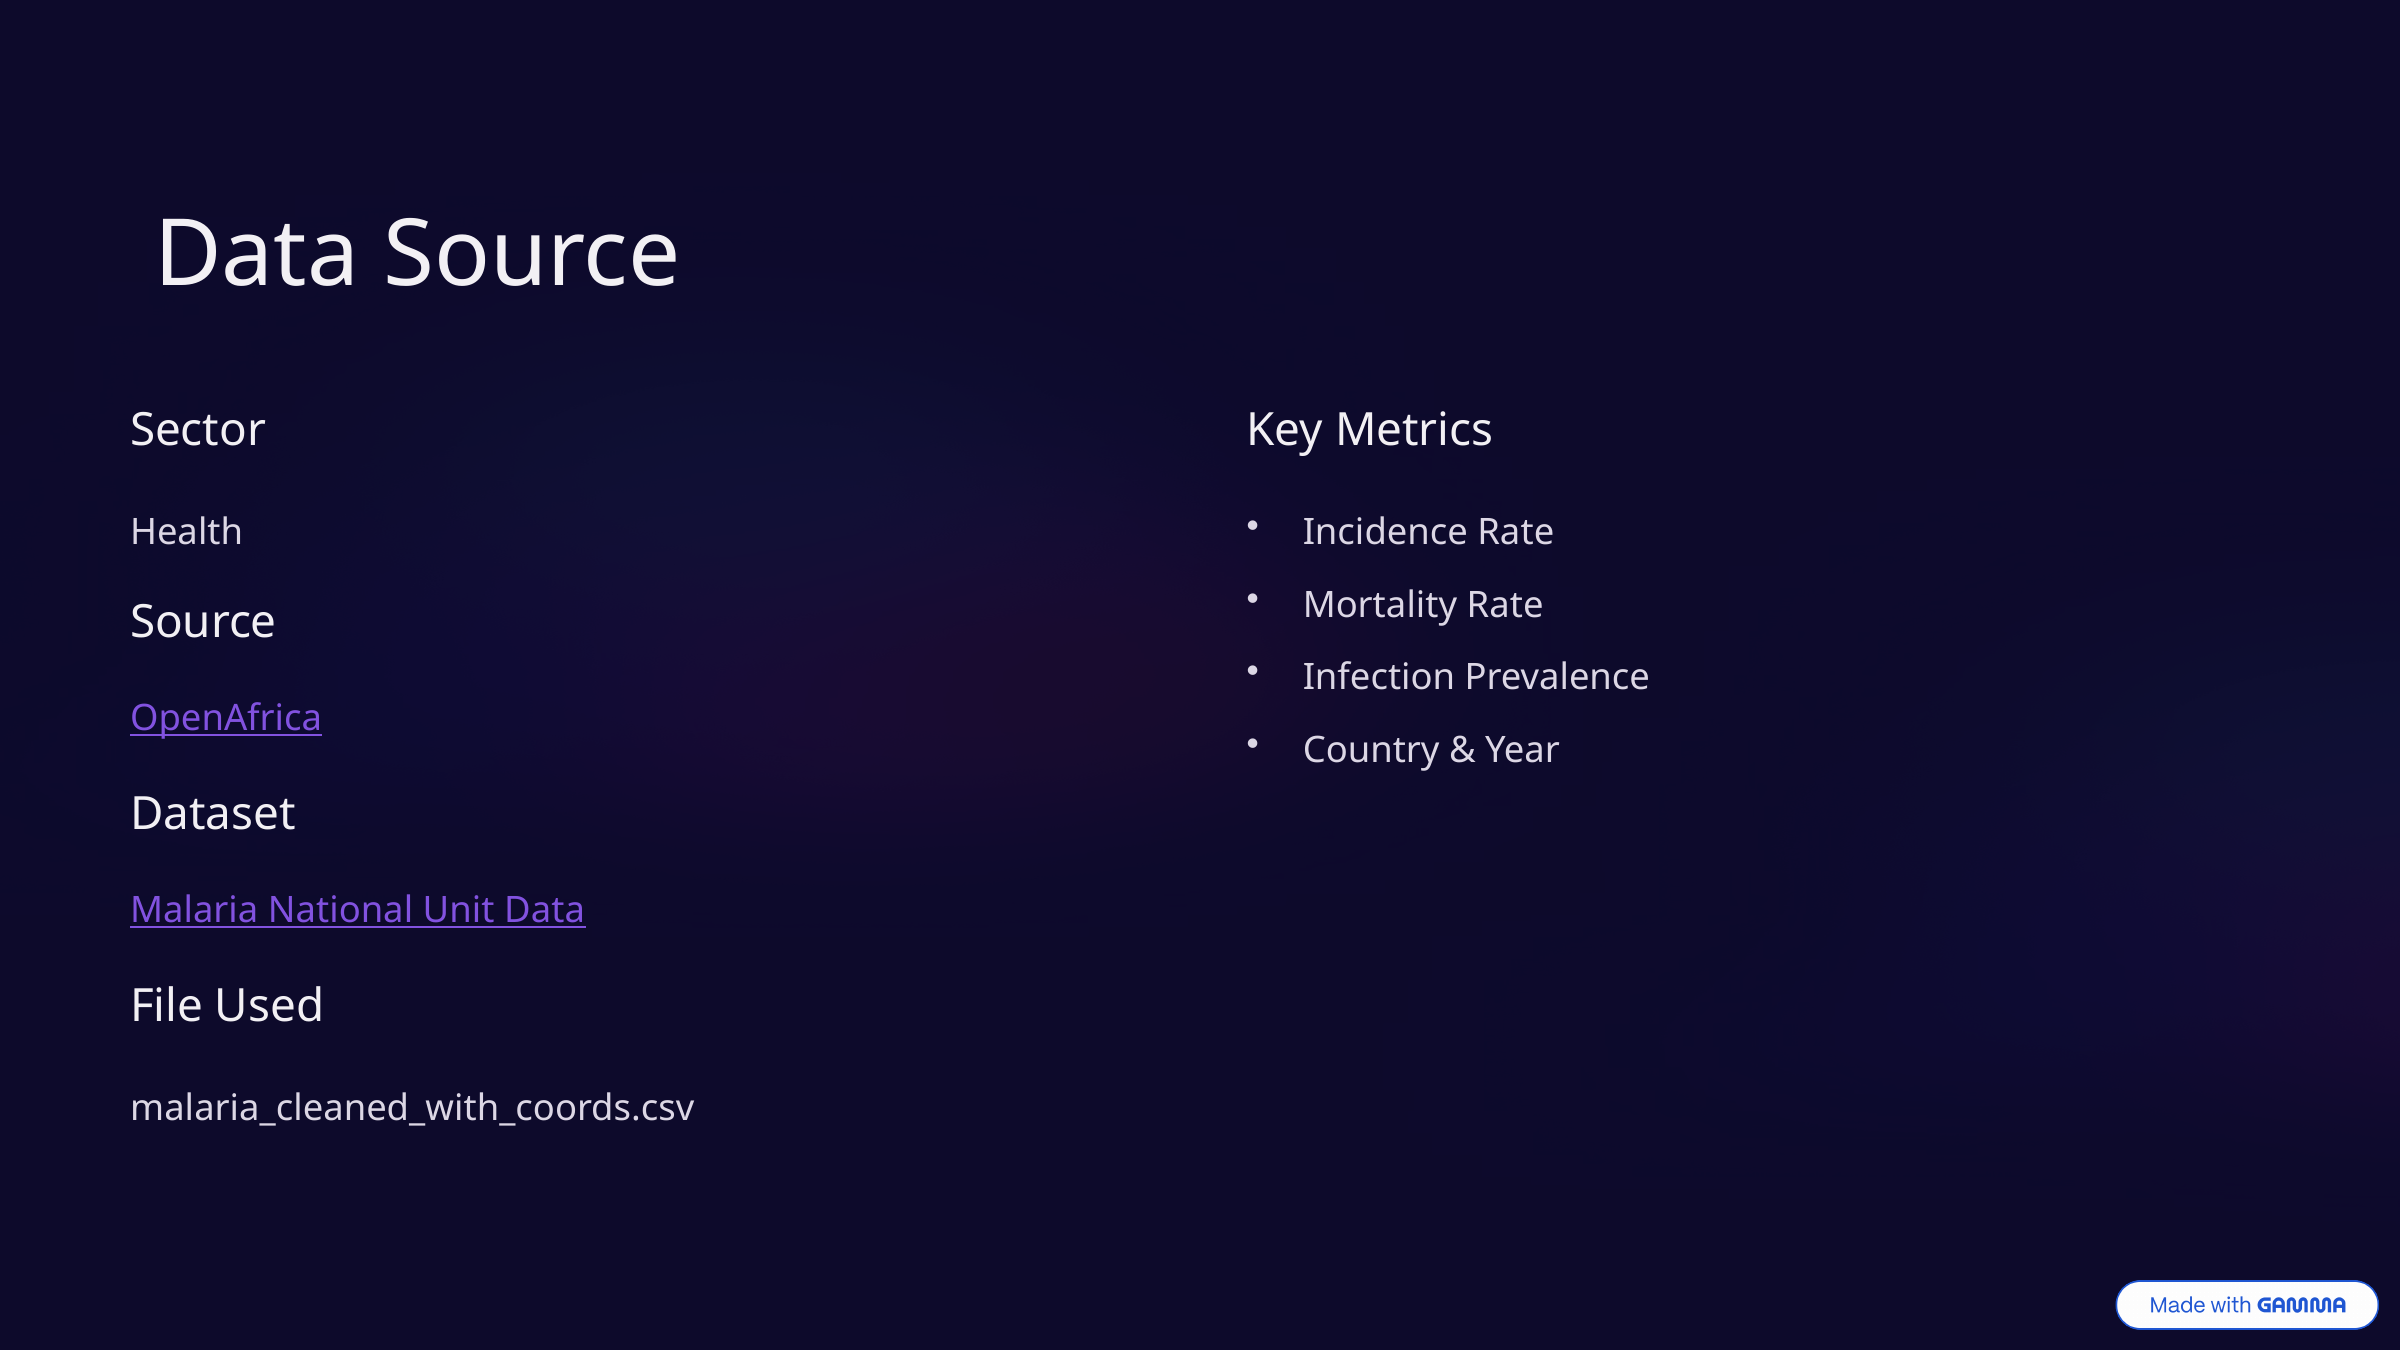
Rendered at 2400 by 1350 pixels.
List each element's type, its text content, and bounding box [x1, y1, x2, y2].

text_box File Used [130, 973, 596, 1032]
text_box malaria_cleaned_with_coords.csv [130, 1068, 1155, 1129]
text_box Malaria National Unit Data [130, 876, 1155, 937]
text_box Health [130, 492, 1155, 553]
text_box Country & Year [1246, 710, 2271, 770]
text_box Source [130, 589, 596, 648]
picture [2106, 1271, 2389, 1339]
text_box Key Metrics [1246, 397, 1712, 456]
text_box Incidence Rate [1246, 492, 2271, 553]
text_box Mortality Rate [1246, 565, 2271, 625]
text_box Dataset [130, 781, 596, 840]
text_box Data Source [130, 188, 1061, 305]
text_box Sector [130, 397, 596, 456]
text_box OpenAfrica [130, 684, 1155, 745]
text_box Infection Prevalence [1246, 637, 2271, 698]
